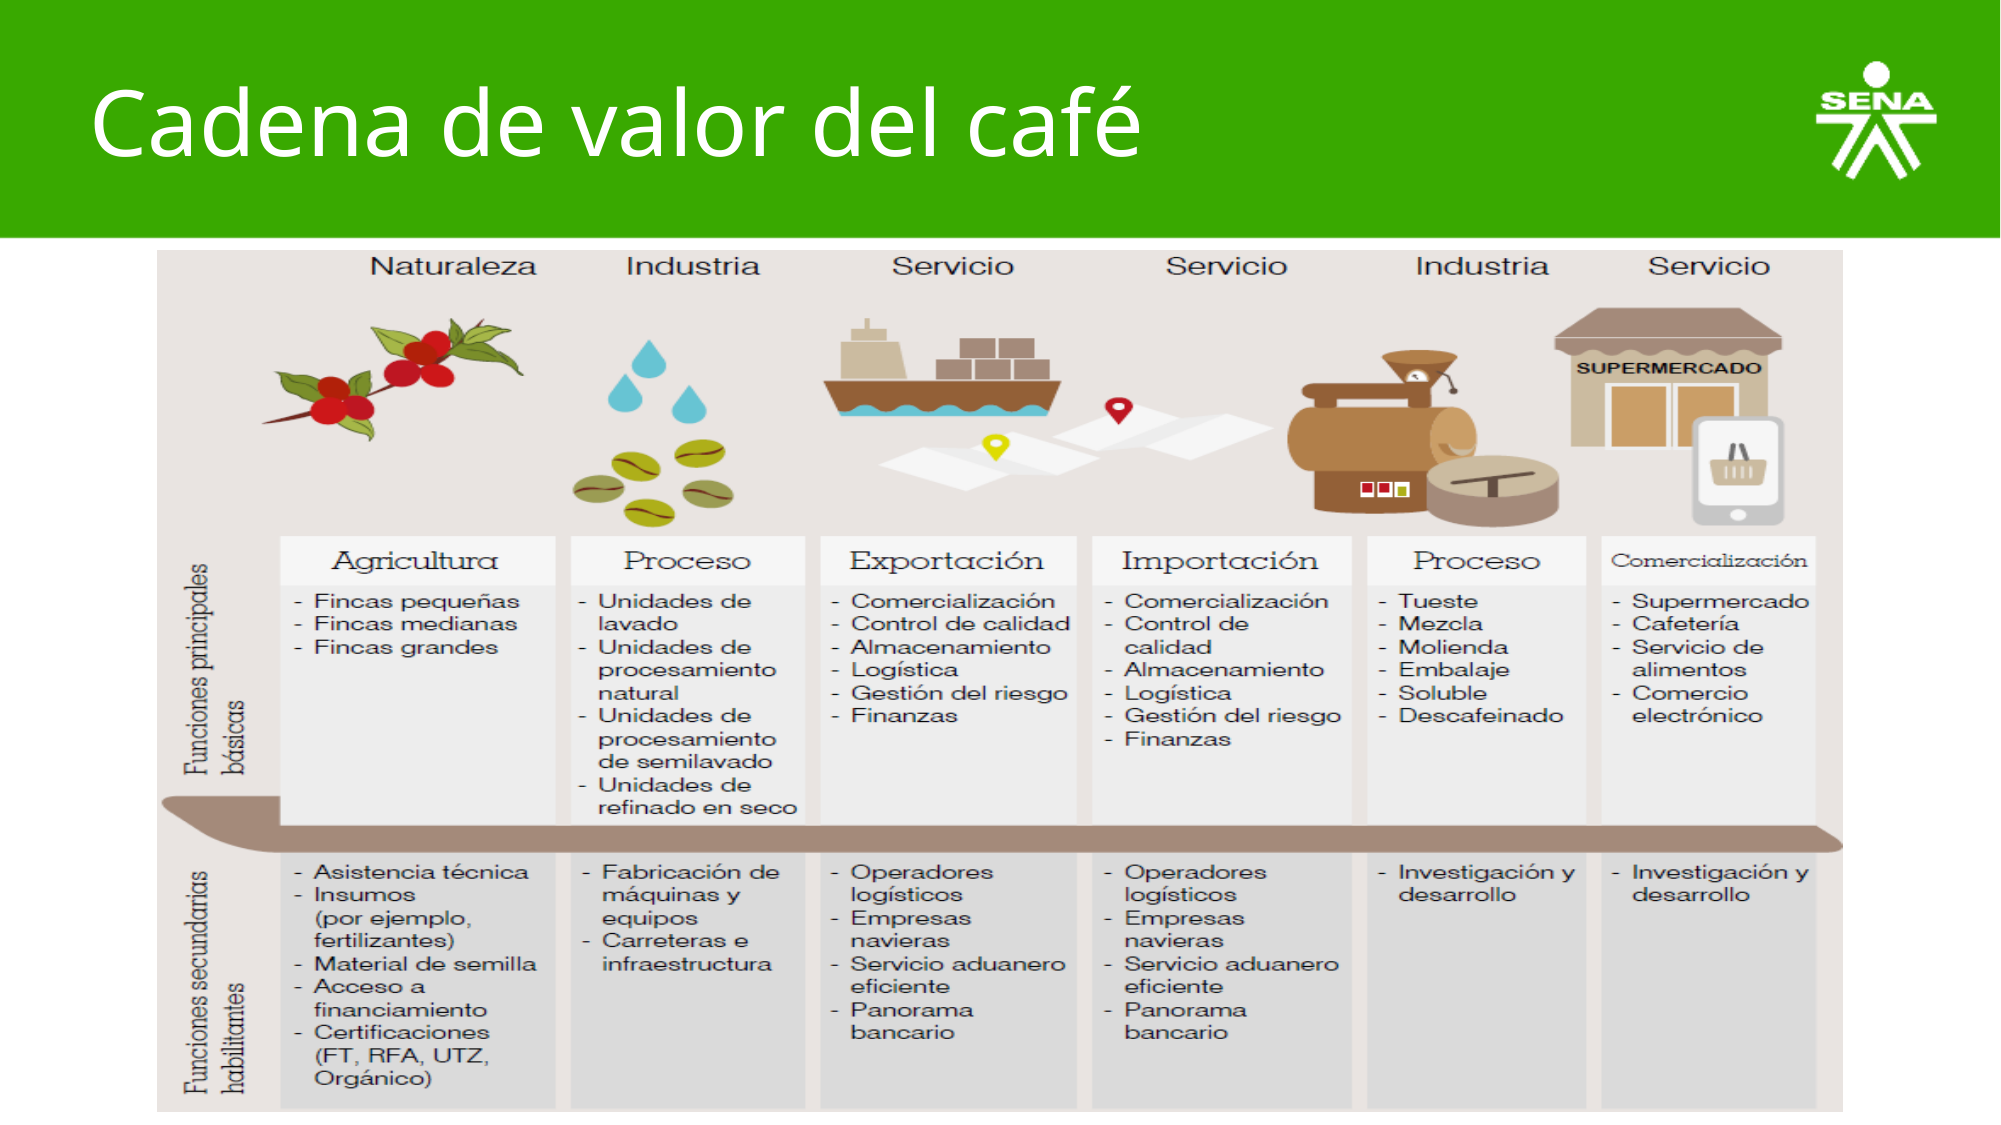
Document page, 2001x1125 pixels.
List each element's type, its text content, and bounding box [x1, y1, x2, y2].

picture [0, 0, 2001, 1125]
title Cadena de valor del café [74, 18, 1800, 236]
